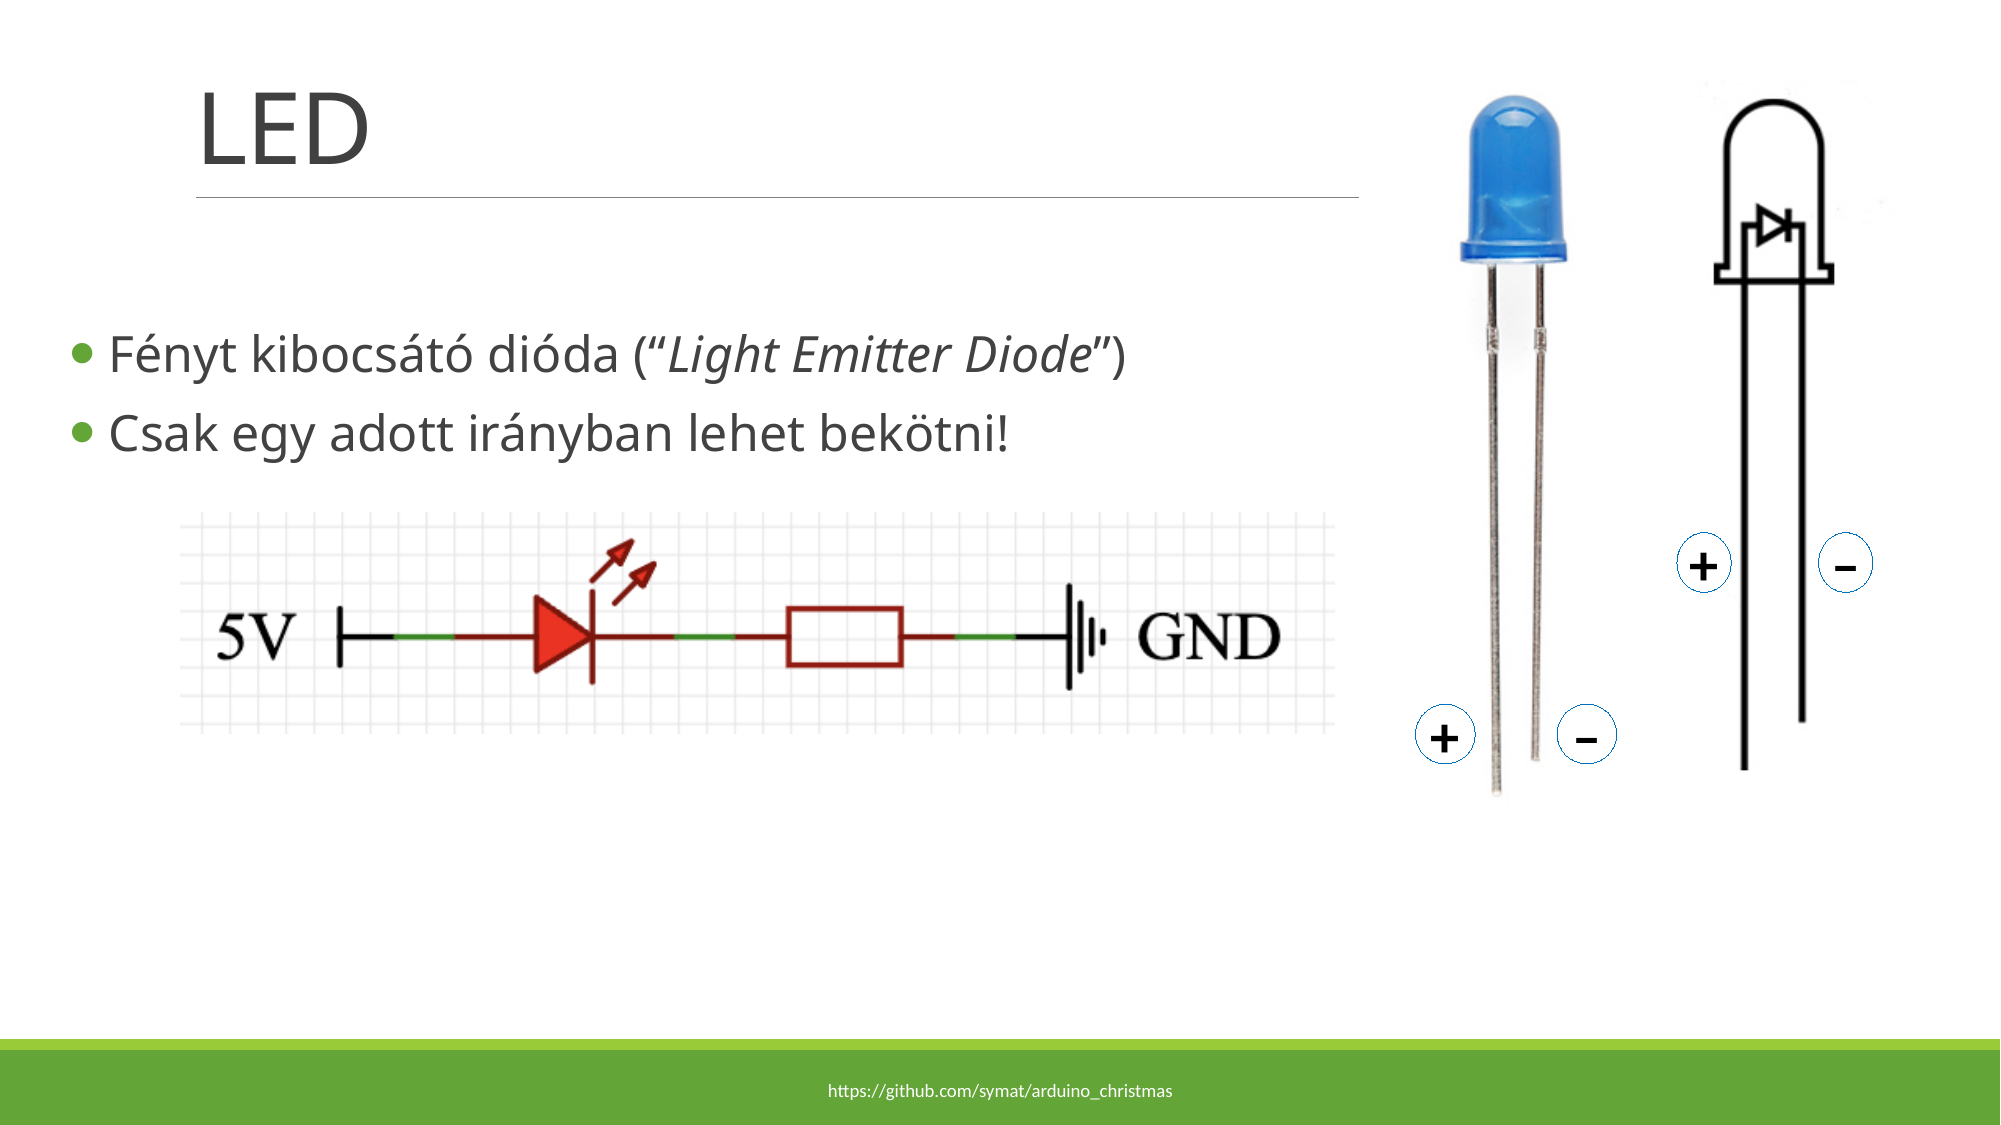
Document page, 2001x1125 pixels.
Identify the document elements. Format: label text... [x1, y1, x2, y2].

footer https://github.com/symat/arduino_christmas [604, 1059, 1396, 1120]
picture [179, 511, 1336, 734]
title LED [180, 47, 1357, 193]
picture [1359, 46, 1931, 831]
text_box Fényt kibocsátó dióda (“Light Emitter Diode”) Csak egy adott irányban lehet bekötni! [53, 321, 1196, 982]
